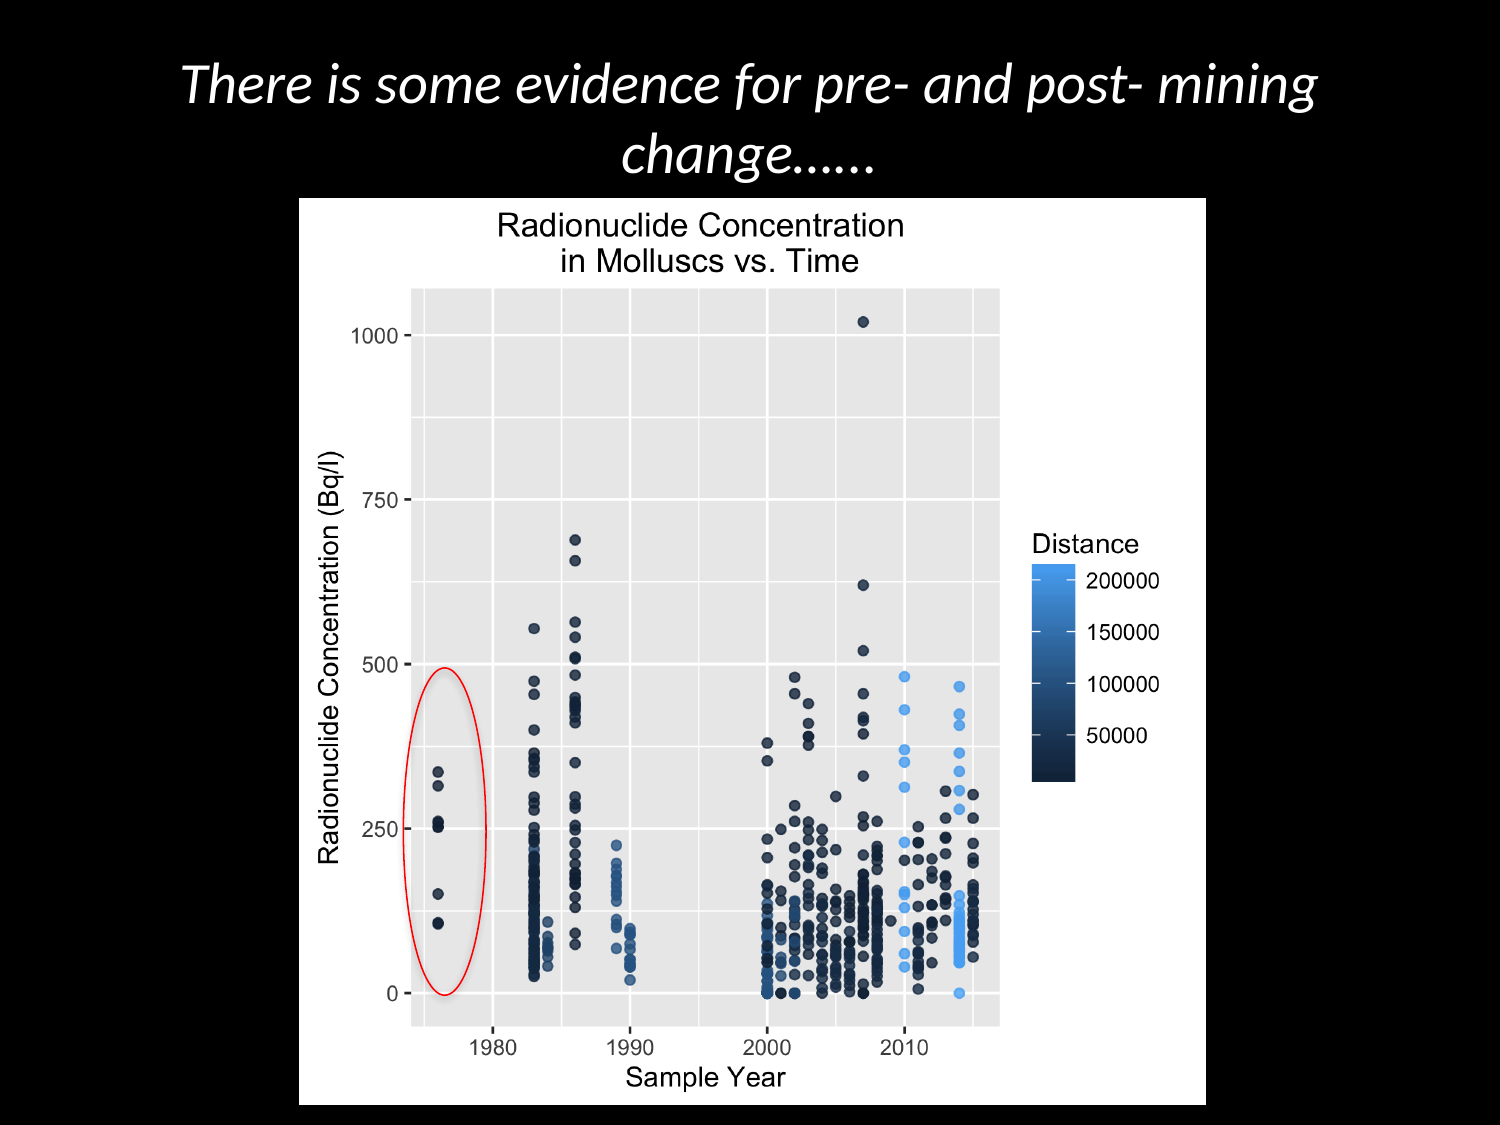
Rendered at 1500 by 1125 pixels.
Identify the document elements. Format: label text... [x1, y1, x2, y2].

title There is some evidence for pre- and post- mining change…... [75, 21, 1425, 210]
picture [299, 198, 1207, 1105]
